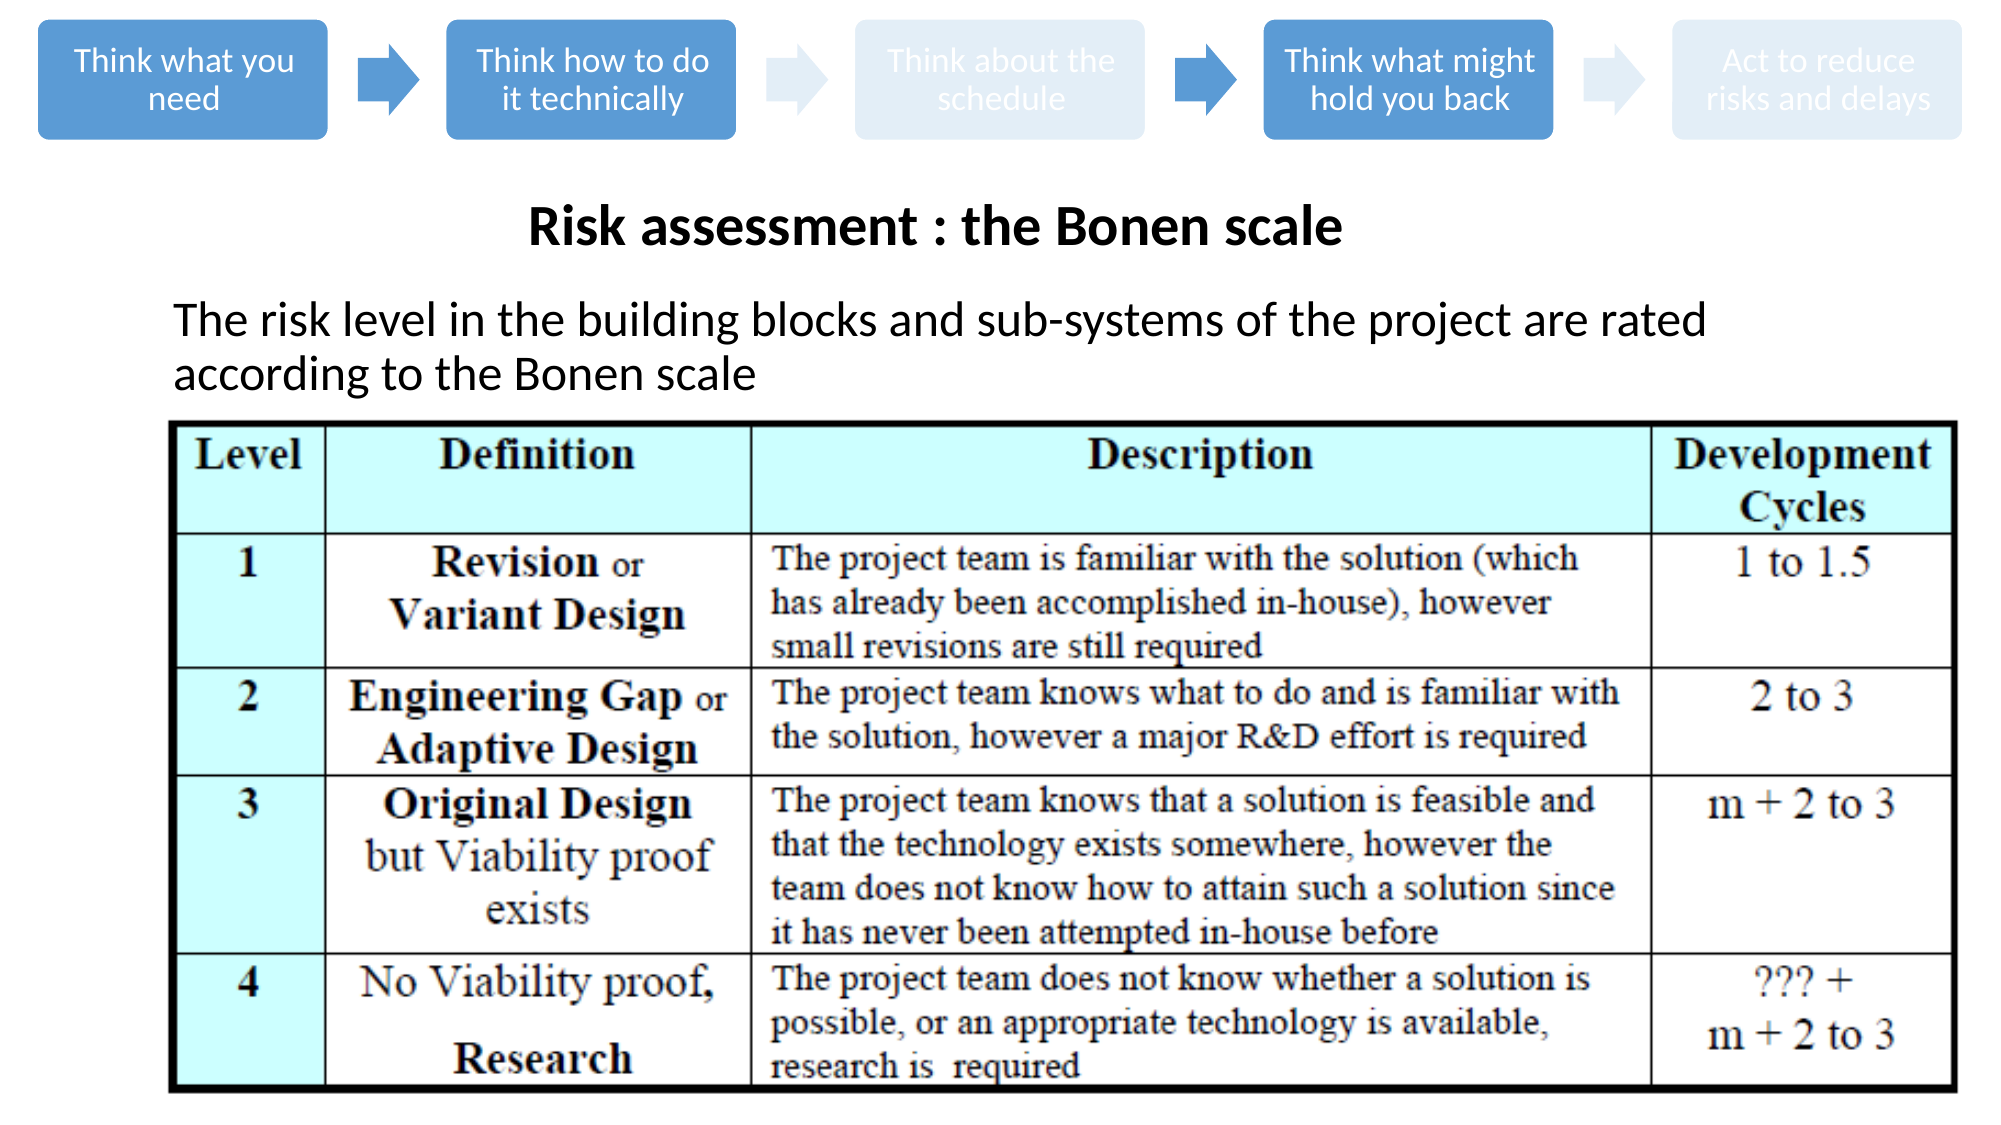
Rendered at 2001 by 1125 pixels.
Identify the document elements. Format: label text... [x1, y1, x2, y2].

picture [158, 410, 1976, 1105]
subtitle Risk assessment : the Bonen scale [103, 187, 1769, 360]
text_box The risk level in the building blocks and sub-systems of the project are rated according to the Bonen scale [158, 286, 1814, 409]
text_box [35, 18, 1965, 141]
